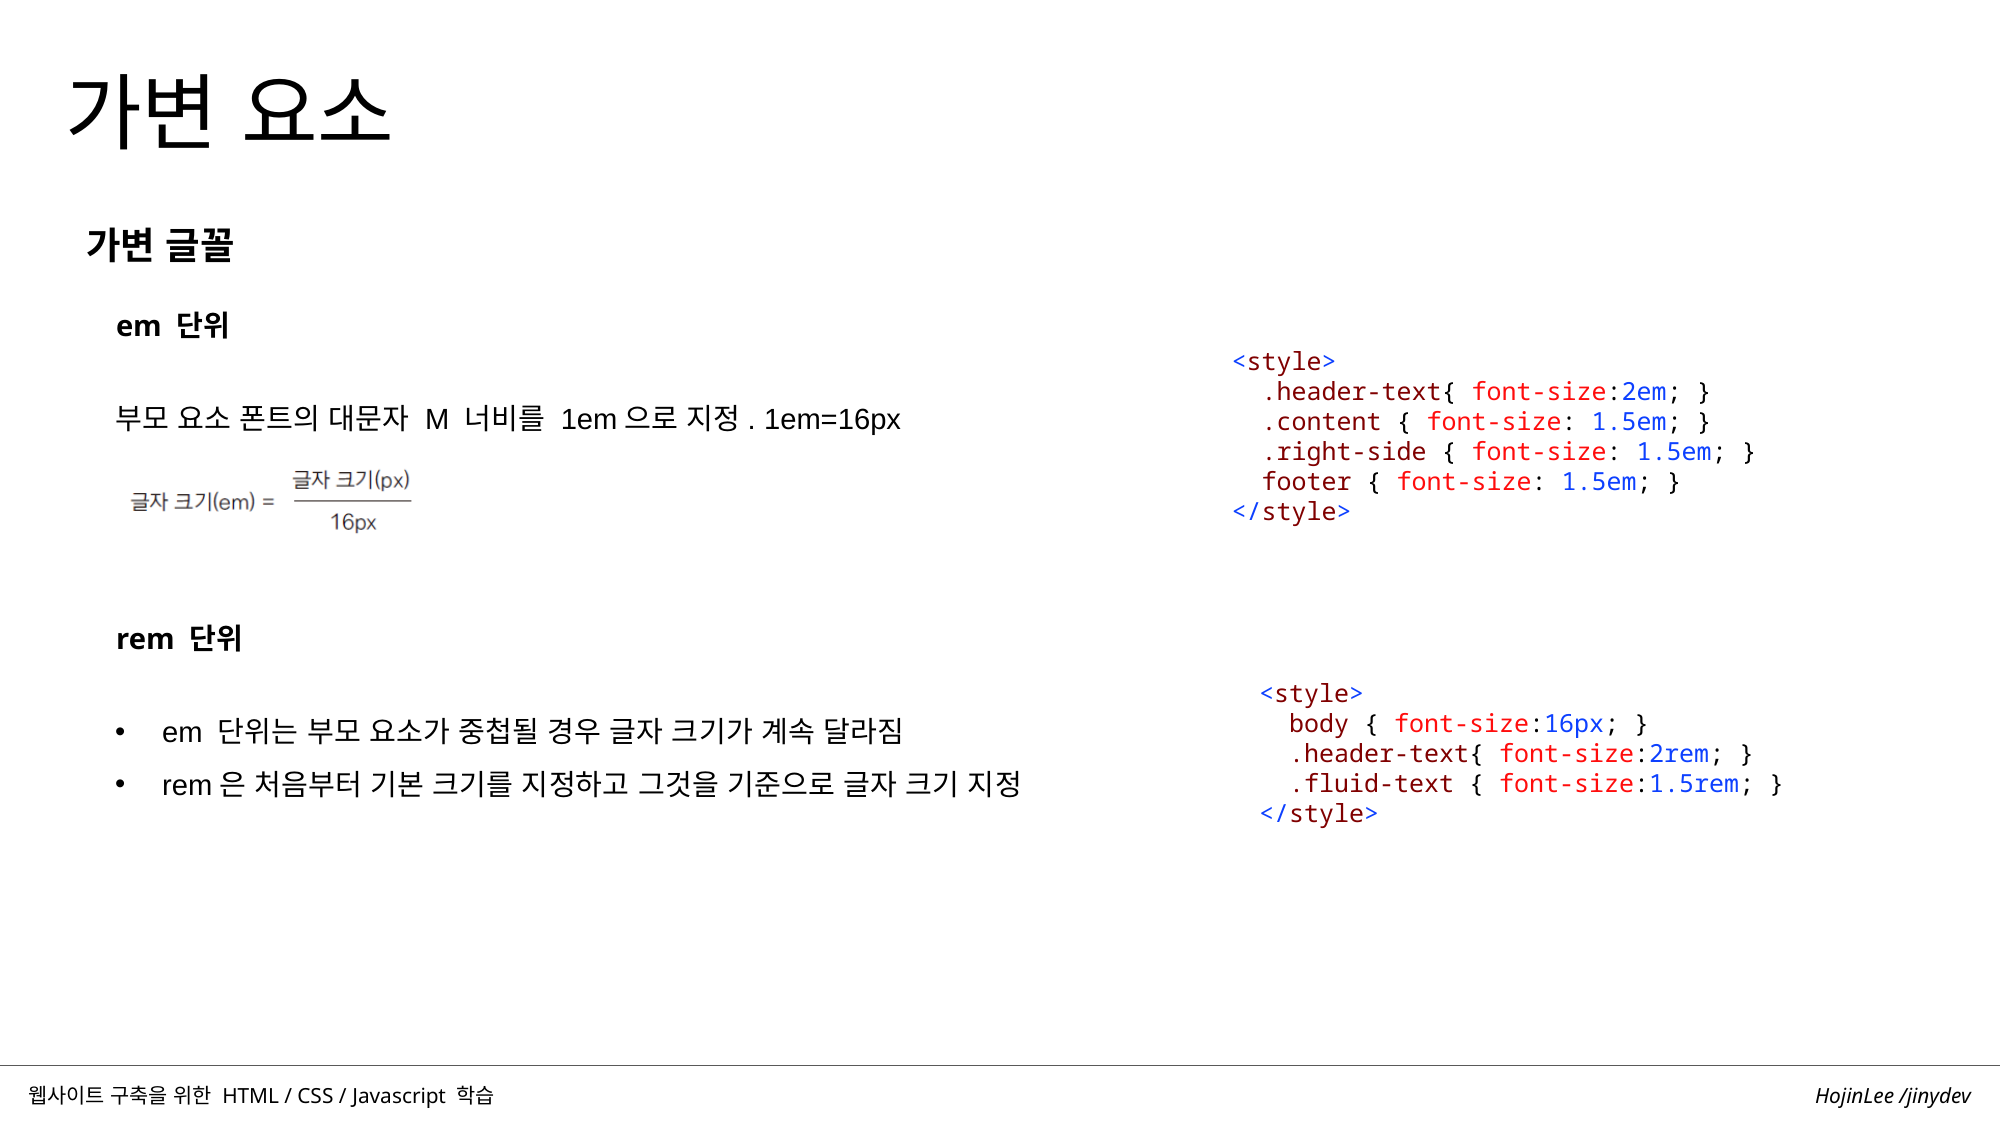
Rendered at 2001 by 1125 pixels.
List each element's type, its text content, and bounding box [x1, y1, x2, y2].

text_box <style> body { font-size:16px; } .header-text{ font-size:2rem; } .fluid-text { font-size:1.5rem; } </style> [1244, 669, 1861, 835]
text_box 가변 요소 [50, 52, 1051, 168]
text_box 가변 글꼴 [71, 214, 614, 275]
picture [121, 450, 428, 554]
text_box rem 단위 [101, 613, 326, 663]
text_box HojinLee /jinydev [1522, 1074, 1986, 1115]
text_box em 단위 [101, 299, 326, 350]
text_box 웹사이트 구축을 위한 HTML / CSS / Javascript 학습 [14, 1074, 647, 1115]
text_box em 단위는 부모 요소가 중첩될 경우 글자 크기가 계속 달라짐 rem은 처음부터 기본 크기를 지정하고 그것을 기준으로 글자 크기 지정 [100, 688, 1169, 809]
text_box <style> .header-text{ font-size:2em; } .content { font-size: 1.5em; } .right-side { font-size: 1.5em; } footer { font-size: 1.5em; } </style> [1216, 338, 1795, 533]
text_box 부모 요소 폰트의 대문자 M 너비를 1em으로 지정. 1em=16px [100, 375, 994, 443]
